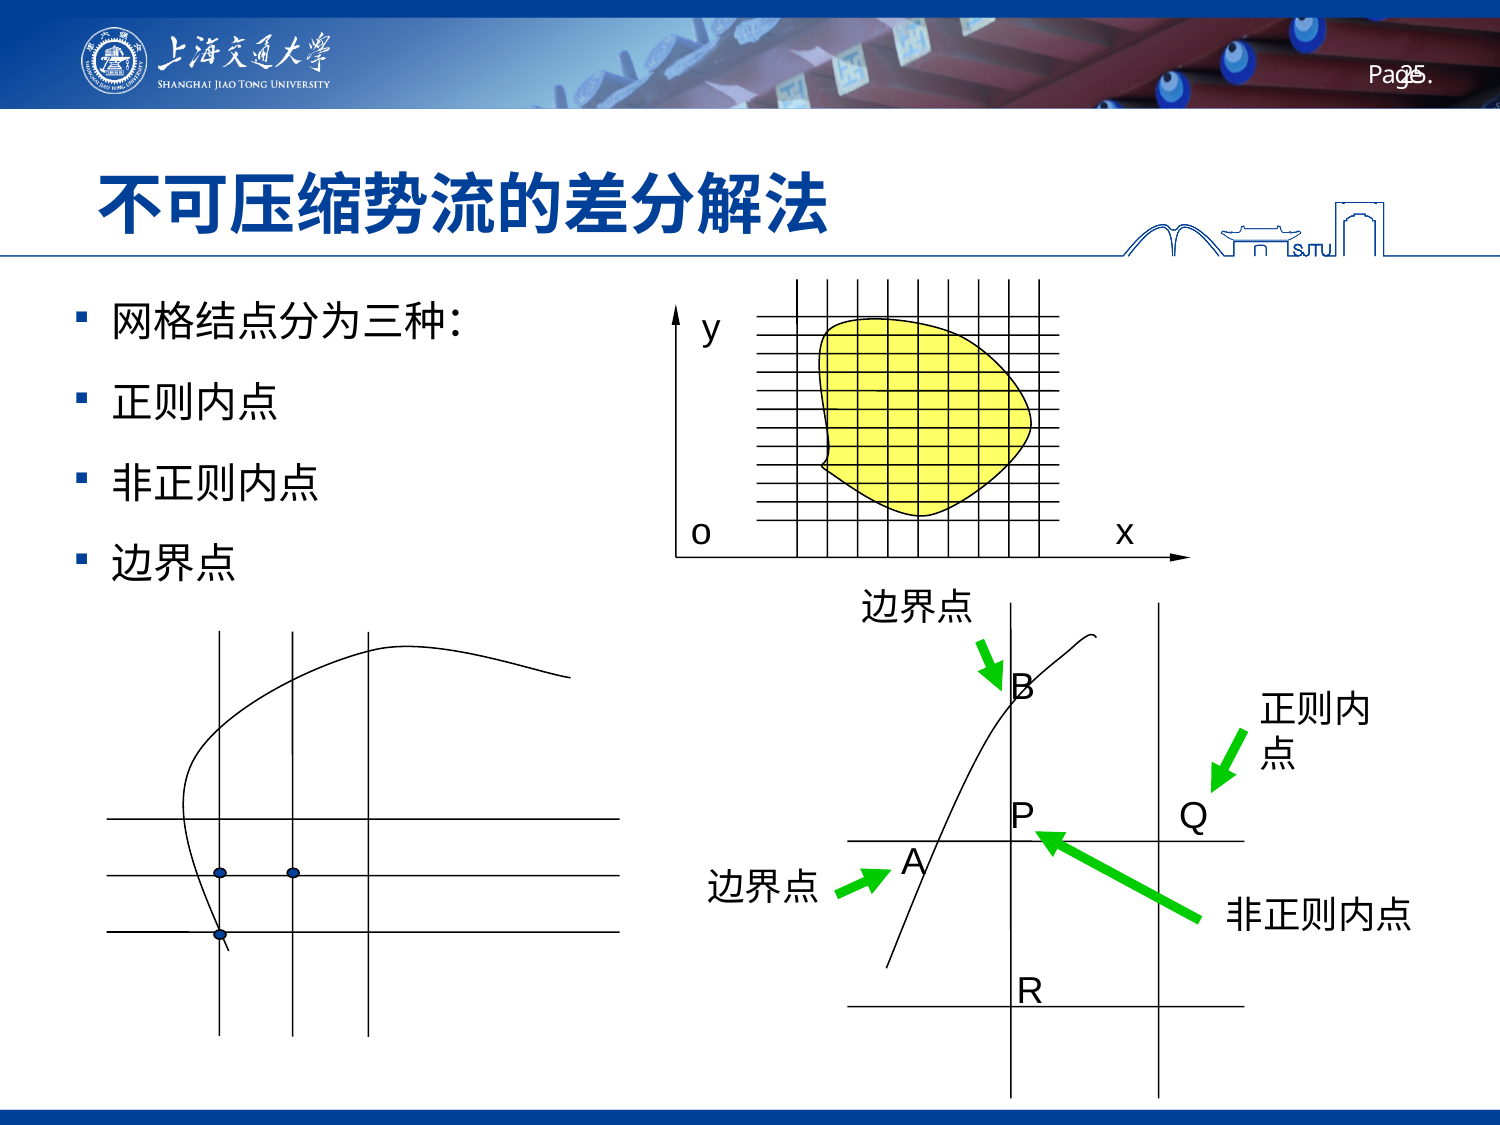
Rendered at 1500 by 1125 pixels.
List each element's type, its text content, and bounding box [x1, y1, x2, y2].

picture [0, 18, 1500, 109]
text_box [635, 279, 1191, 558]
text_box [106, 630, 620, 1037]
title 不可压缩势流的差分解法 [81, 160, 1455, 255]
list 网格结点分为三种： 正则内点 非正则内点 边界点 [59, 277, 1433, 1085]
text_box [692, 575, 1454, 1099]
